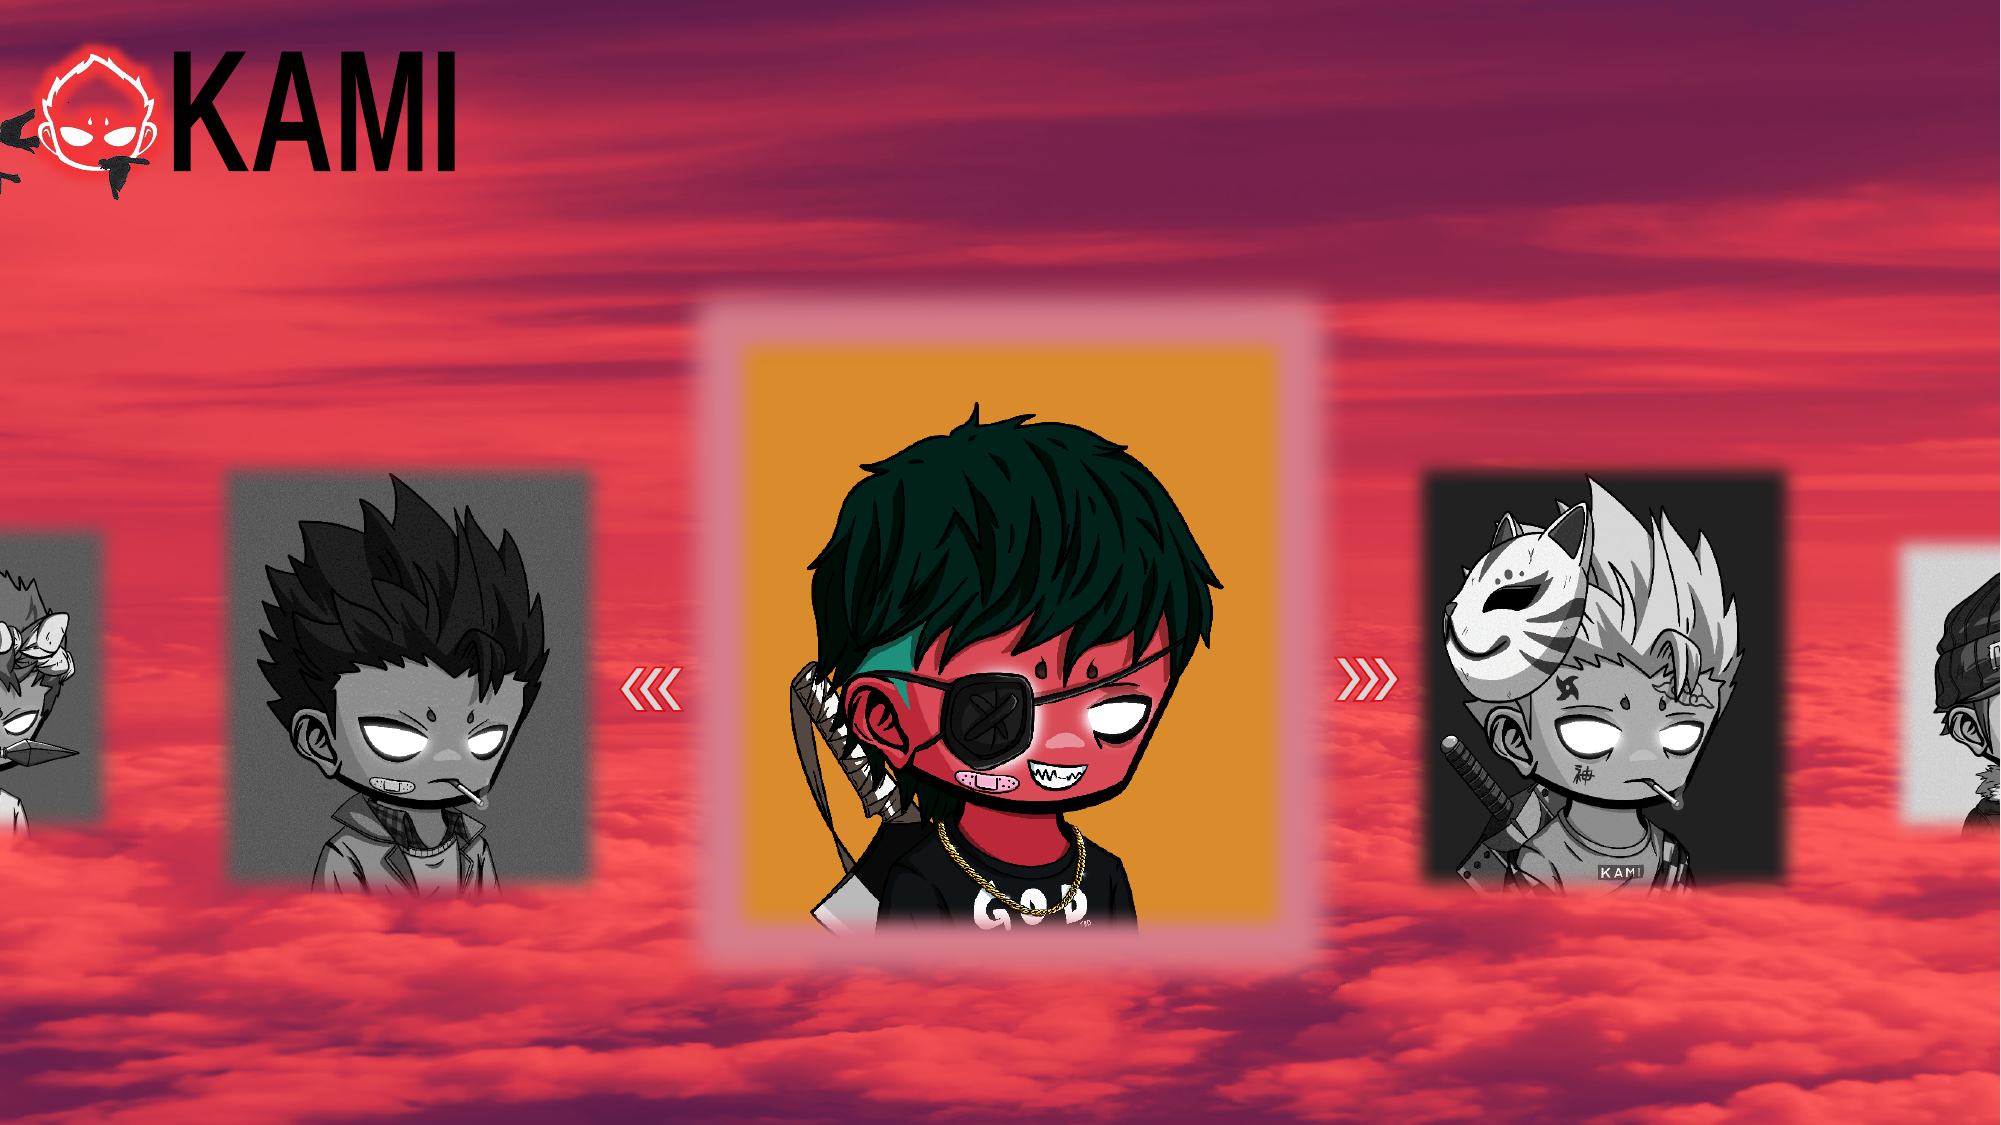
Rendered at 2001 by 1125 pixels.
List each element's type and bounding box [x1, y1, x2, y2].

picture [0, 0, 2001, 1125]
text_box [175, 37, 455, 190]
